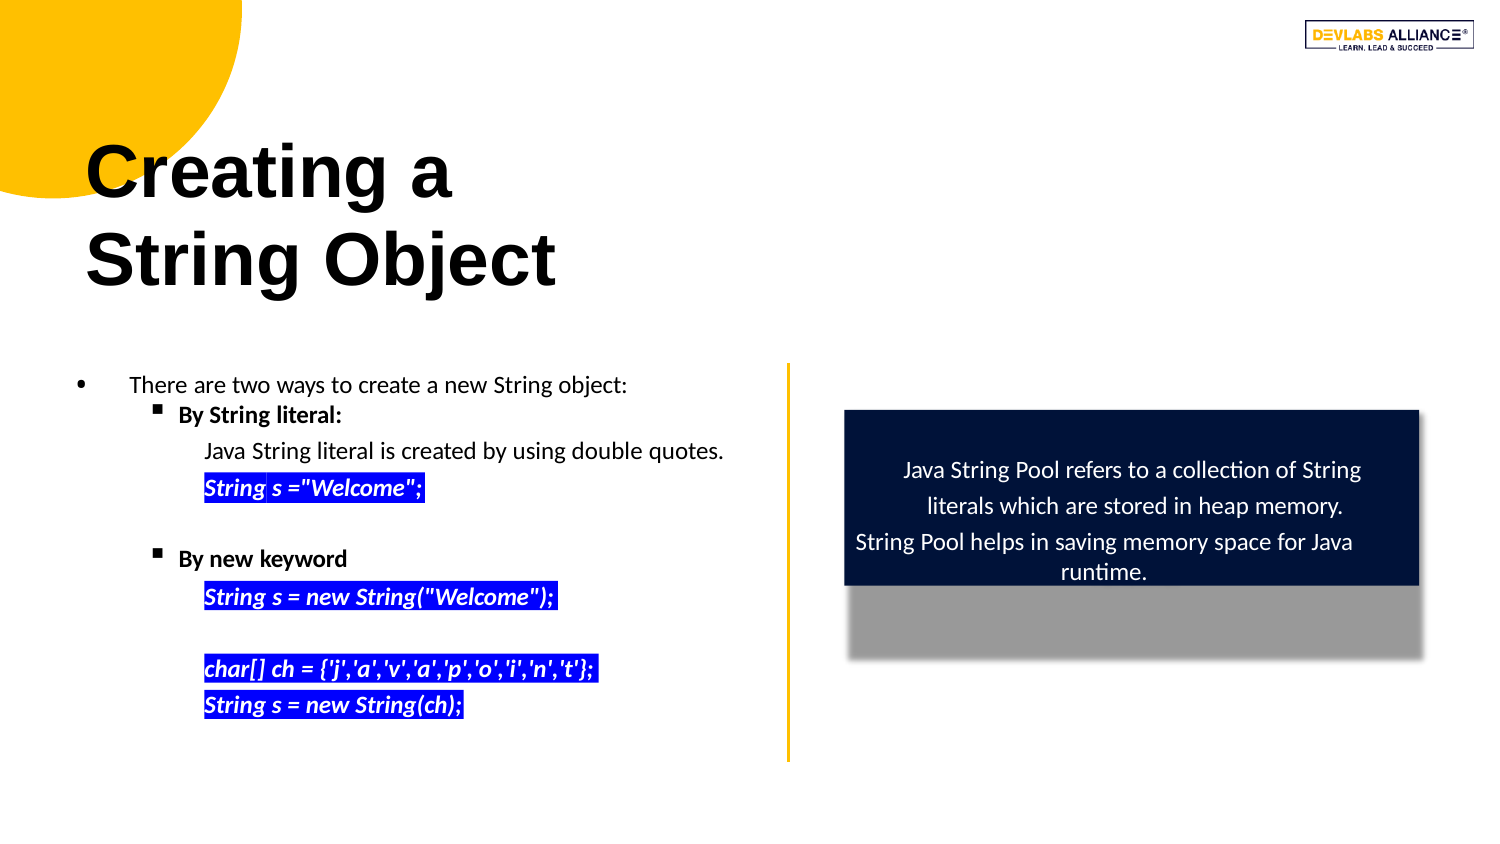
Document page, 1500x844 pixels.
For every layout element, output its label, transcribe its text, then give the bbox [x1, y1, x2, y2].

text_box [0, 0, 242, 199]
text_box char[] ch = {'j','a','v','a','p','o','i','n','t'}; [204, 653, 599, 683]
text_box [841, 408, 1431, 668]
title Creating a String Object [83, 118, 559, 301]
text_box String s = new String("Welcome"); [204, 580, 558, 611]
picture [1305, 20, 1474, 51]
text_box String s = new String(ch); [204, 689, 464, 719]
text_box There are two ways to create a new String object: By String literal: Java String literal is created by using double quotes. String s ="Welcome"; By new keyword [73, 366, 729, 573]
